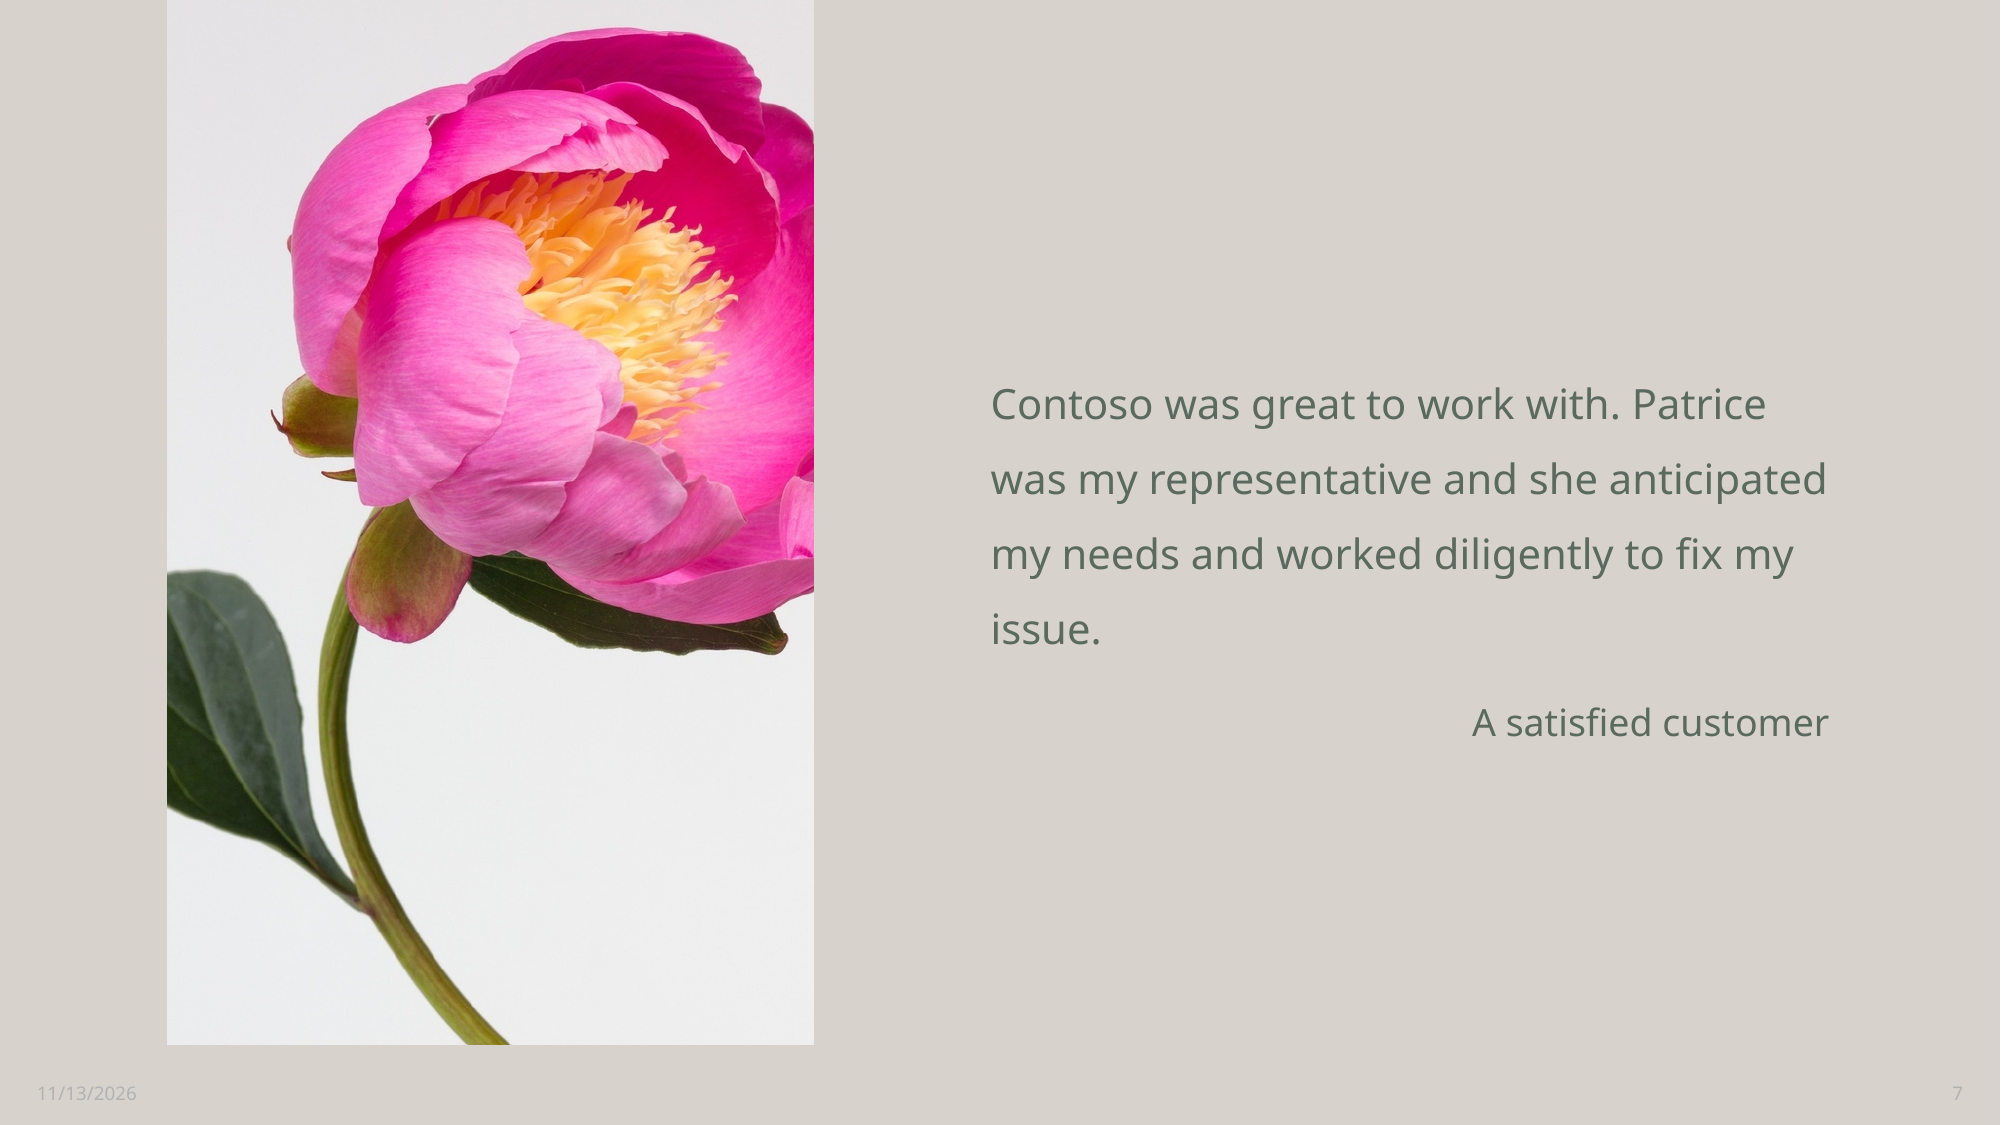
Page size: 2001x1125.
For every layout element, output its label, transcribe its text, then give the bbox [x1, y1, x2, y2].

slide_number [21, 1064, 472, 1124]
picture [167, 0, 814, 1045]
text_box A satisfied customer [999, 668, 1845, 752]
title Contoso was great to work with. Patrice was my representative and she anticipated my needs and worked diligently to fix my issue. [975, 345, 1845, 713]
slide_number 7 [1528, 1064, 1979, 1124]
